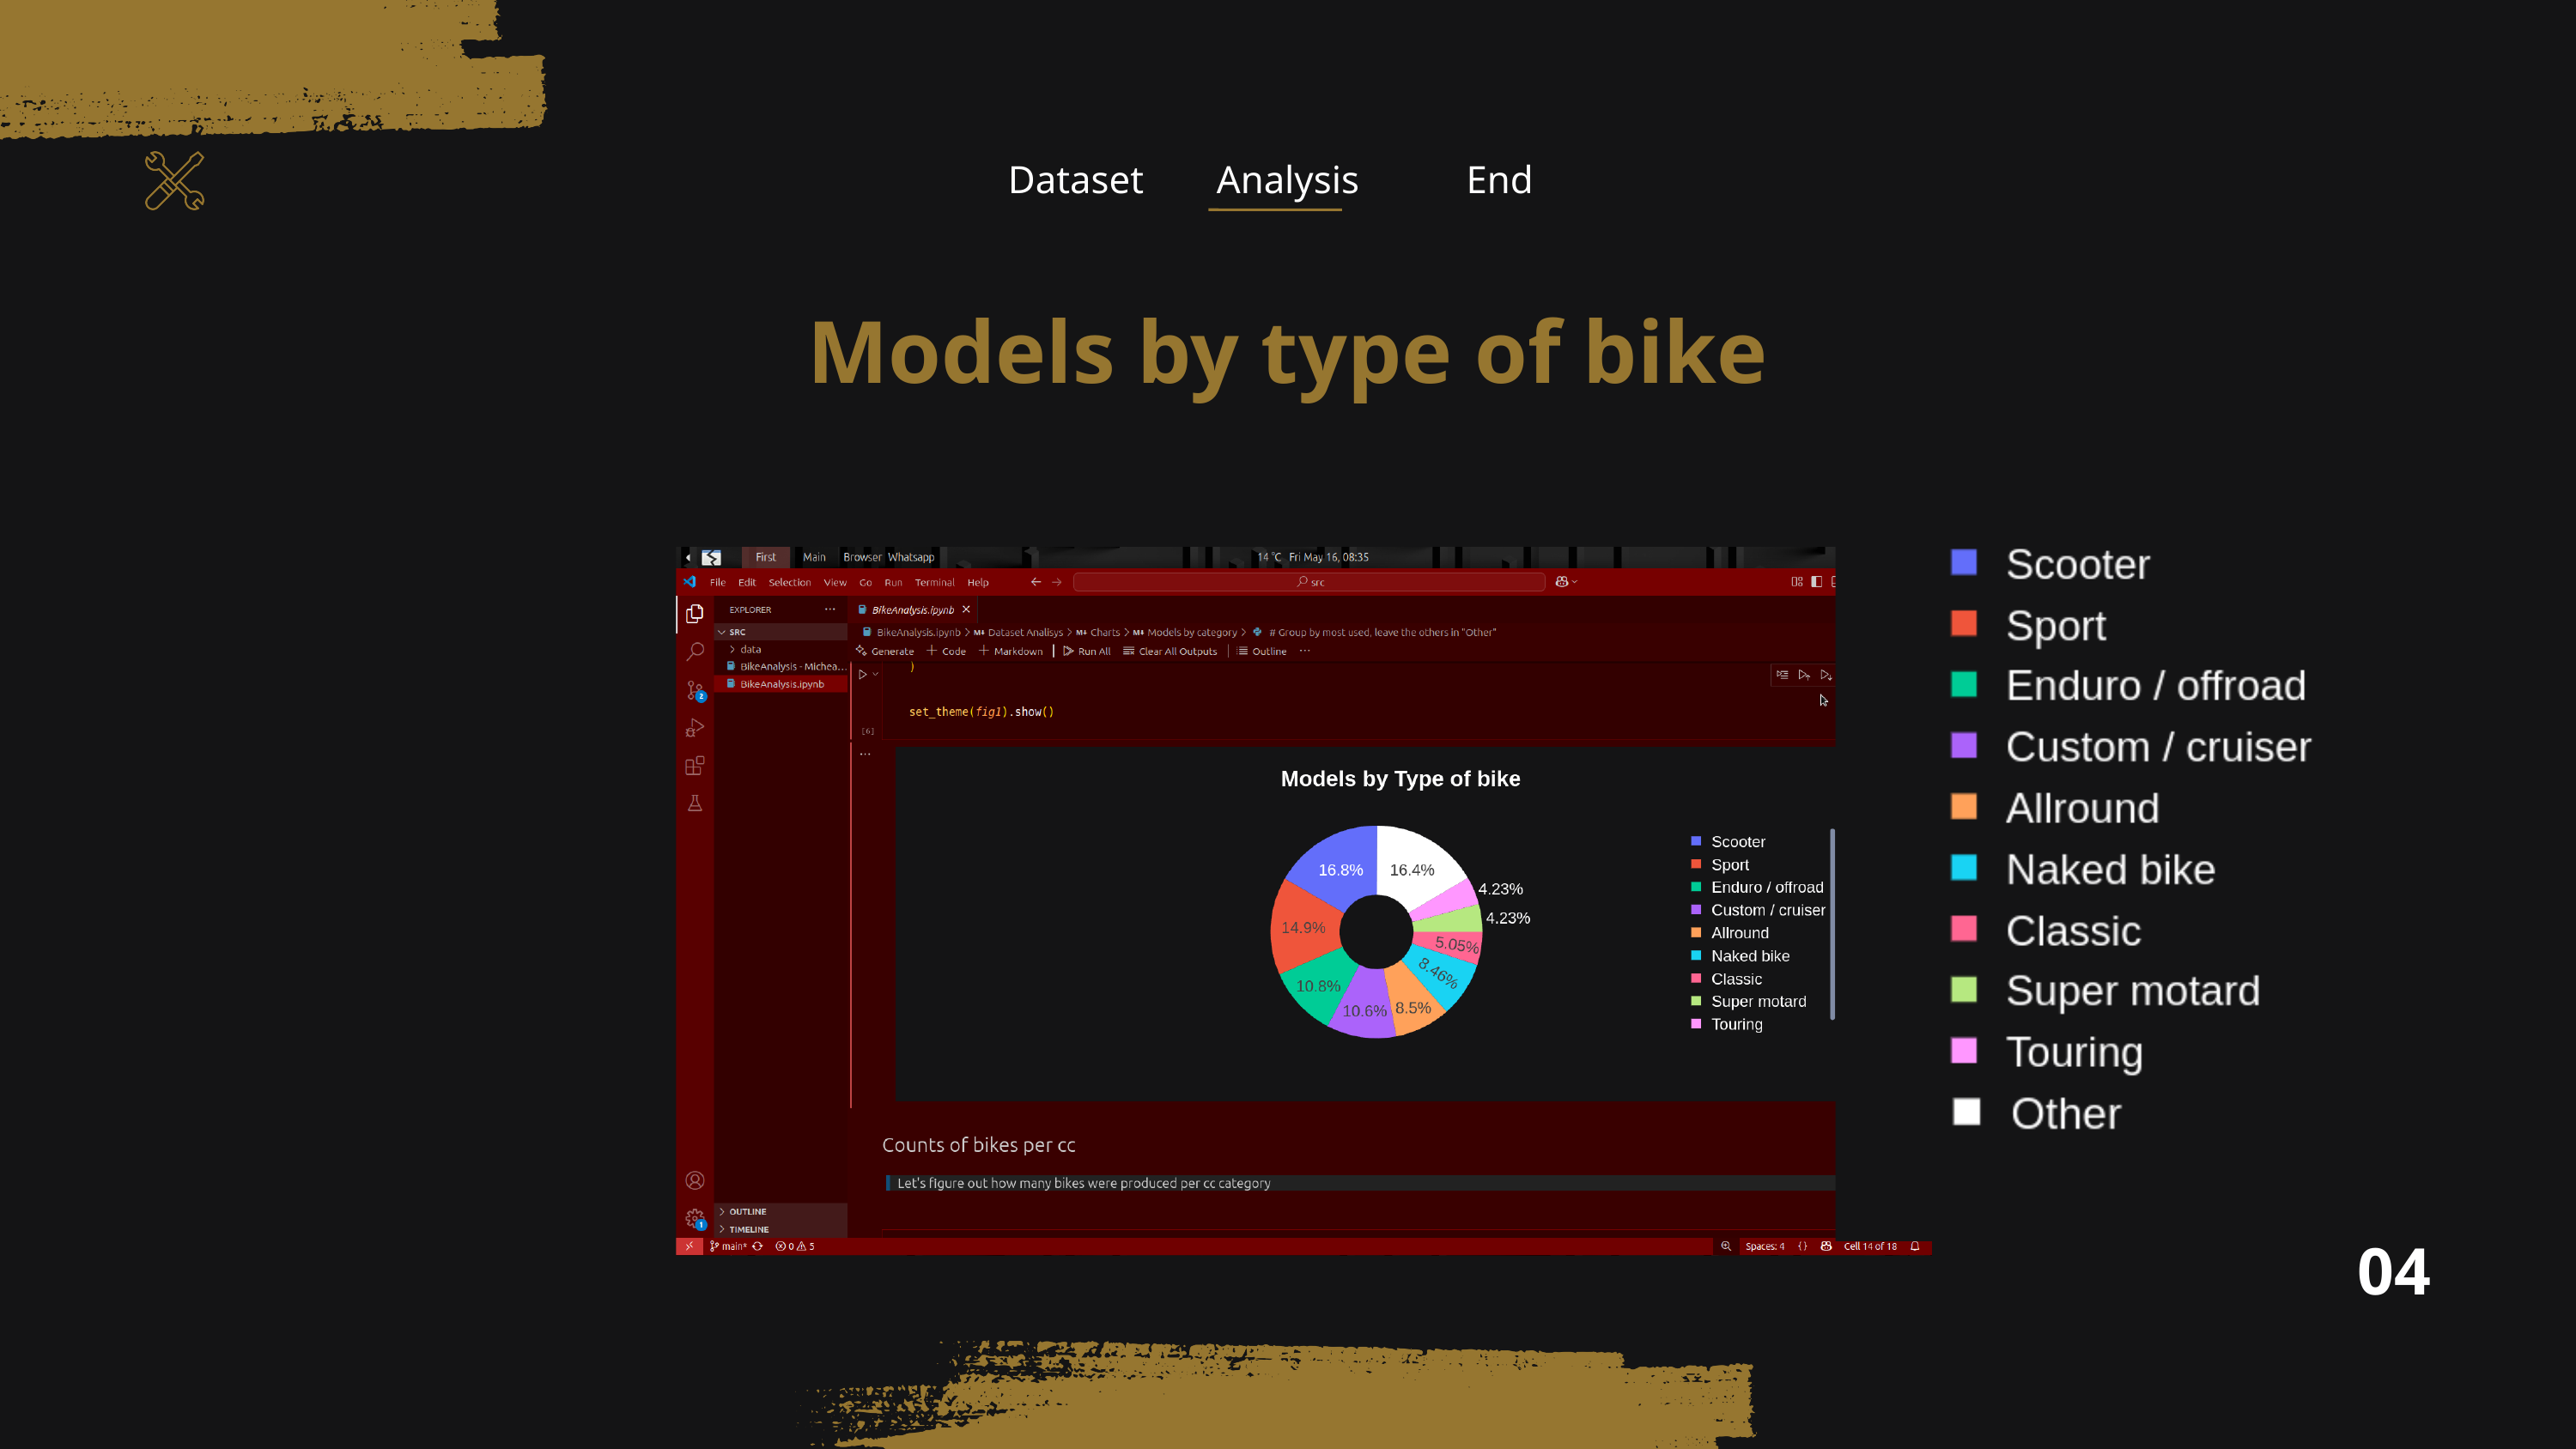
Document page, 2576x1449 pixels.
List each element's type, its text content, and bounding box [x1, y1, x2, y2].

text_box [0, 0, 549, 149]
text_box [676, 547, 1932, 1256]
text_box Dataset [979, 148, 1173, 202]
text_box Models by type of bike [766, 280, 1810, 401]
text_box [773, 1339, 1803, 1449]
text_box 04 [2223, 1217, 2432, 1308]
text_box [1191, 148, 1385, 210]
picture [1835, 482, 2319, 1241]
text_box End [1403, 148, 1597, 202]
text_box [144, 150, 205, 211]
